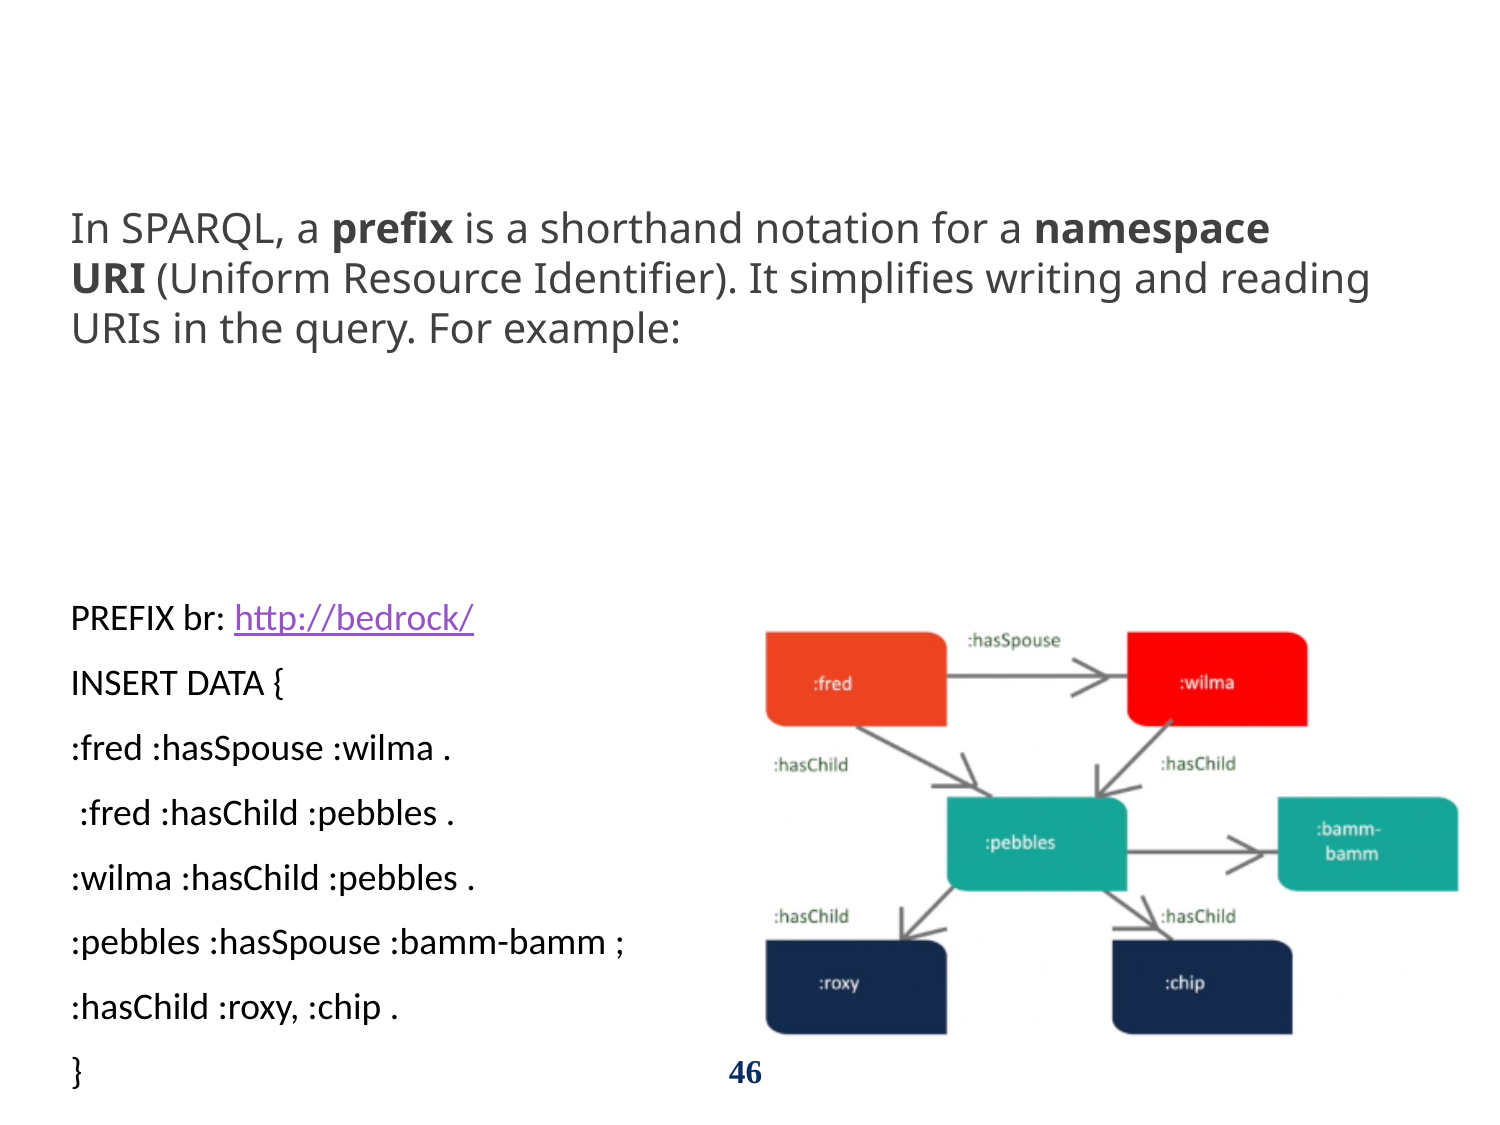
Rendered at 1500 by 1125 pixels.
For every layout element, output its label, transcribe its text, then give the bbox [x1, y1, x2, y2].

text_box In SPARQL, a prefix is a shorthand notation for a namespace URI (Uniform Resource Identifier). It simplifies writing and reading URIs in the query. For example: [55, 194, 1418, 410]
text_box PREFIX br: http://bedrock/ INSERT DATA { :fred :hasSpouse :wilma . :fred :hasChild :pebbles . :wilma :hasChild :pebbles . :pebbles :hasSpouse :bamm-bamm ; :hasChild :roxy, :chip . } [55, 582, 806, 1100]
picture [749, 612, 1478, 1041]
